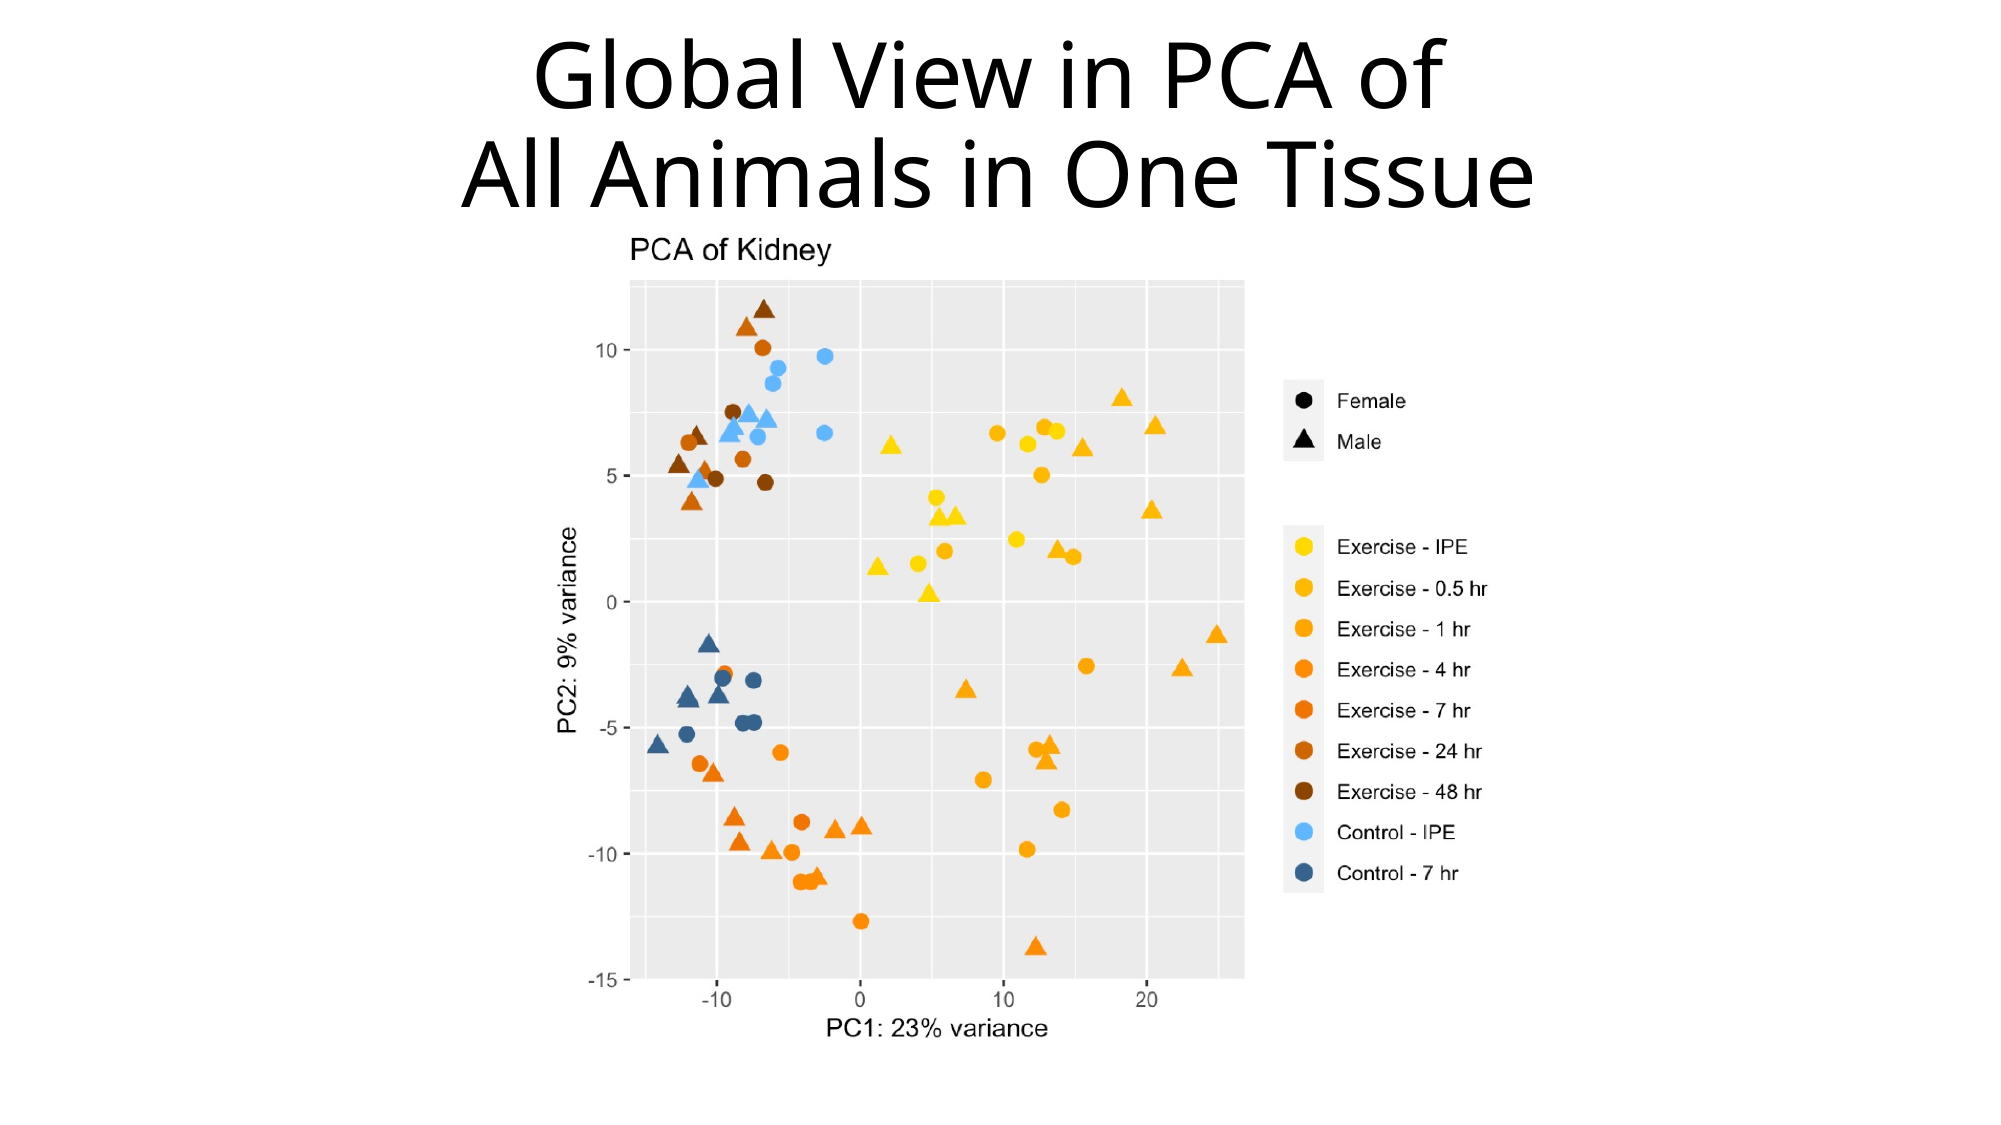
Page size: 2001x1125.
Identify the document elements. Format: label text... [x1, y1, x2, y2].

title Global View in PCA of All Animals in One Tissue [137, 2, 1863, 255]
picture [546, 226, 1498, 1047]
